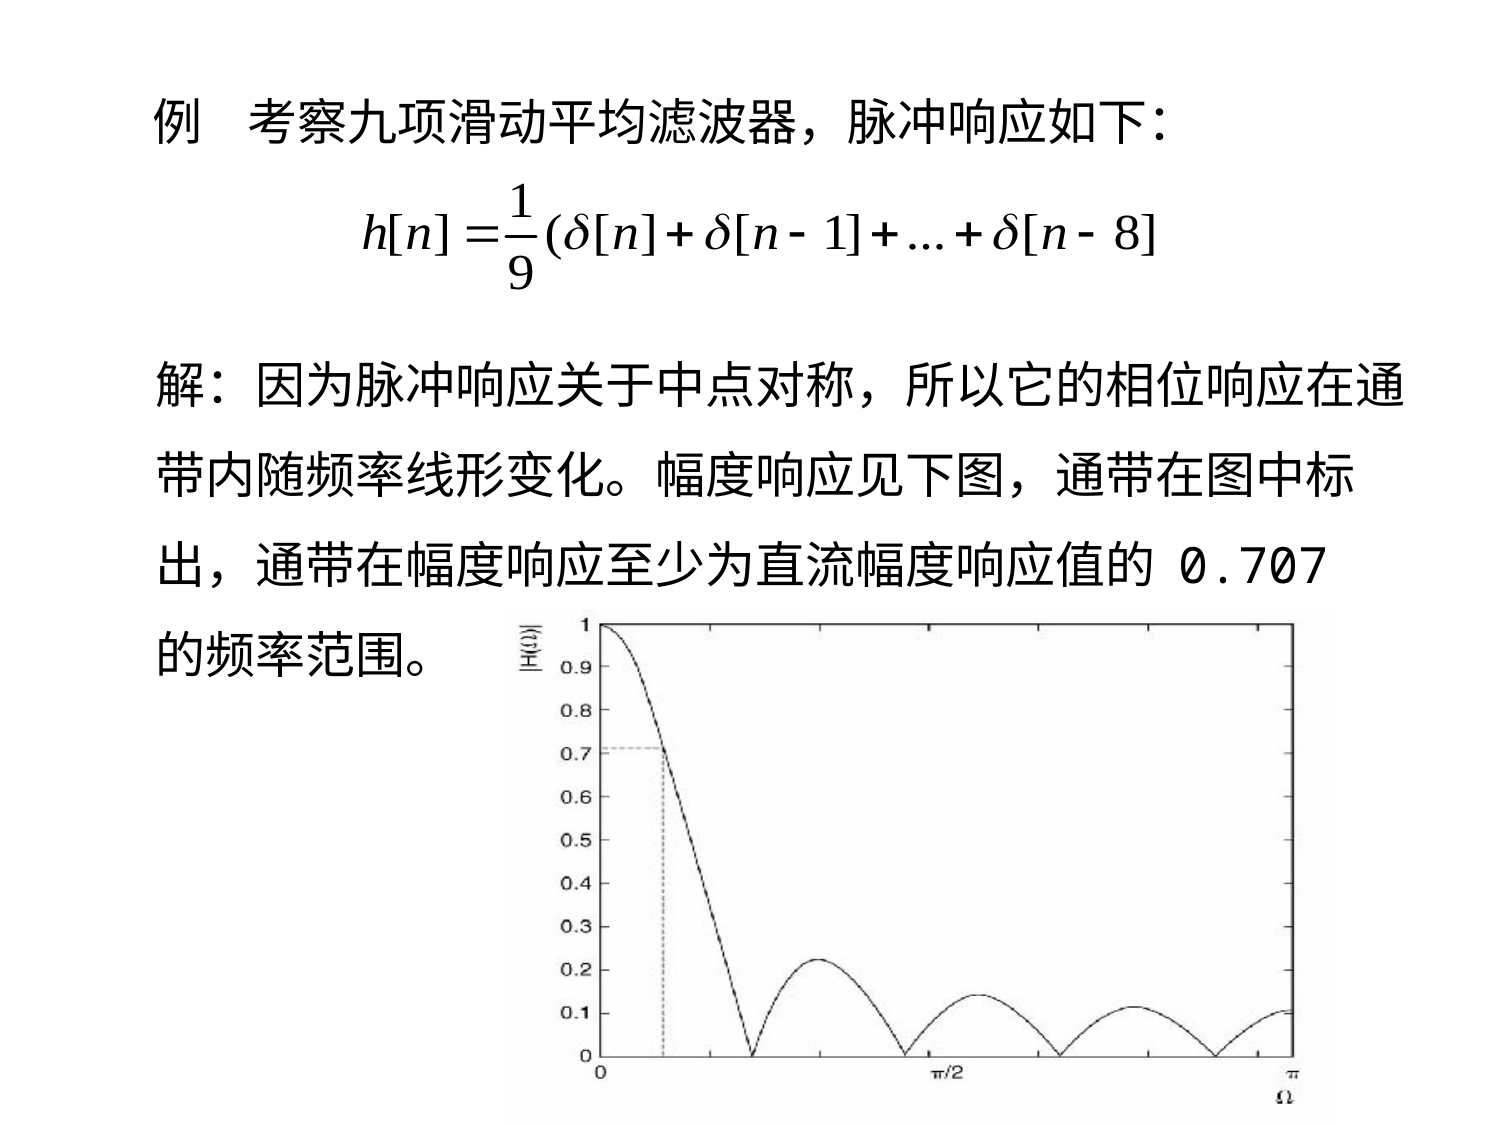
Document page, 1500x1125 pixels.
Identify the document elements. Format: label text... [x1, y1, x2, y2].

list 例 考察九项滑动平均滤波器，脉冲响应如下： [137, 82, 1413, 258]
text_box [351, 164, 1166, 305]
text_box 解：因为脉冲响应关于中点对称，所以它的相位响应在通带内随频率线形变化。幅度响应见下图，通带在图中标出，通带在幅度响应至少为直流幅度响应值的 0.707 的频率范围。 [140, 316, 1429, 692]
picture [503, 609, 1336, 1125]
